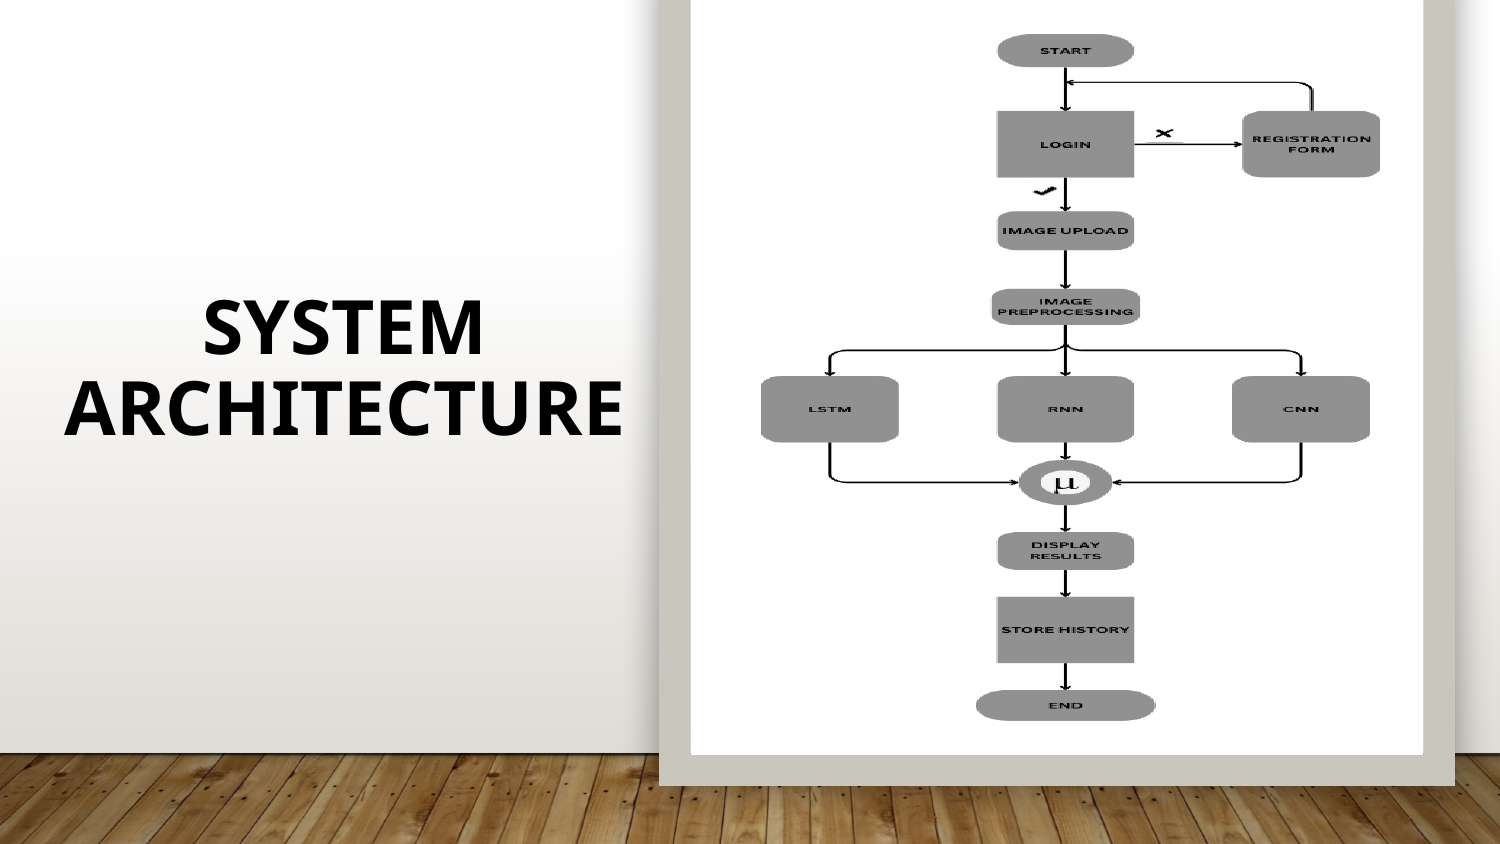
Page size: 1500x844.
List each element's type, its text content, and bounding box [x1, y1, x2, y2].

title System Architecture [0, 182, 690, 467]
picture [690, 0, 1424, 755]
picture [0, 753, 1500, 844]
